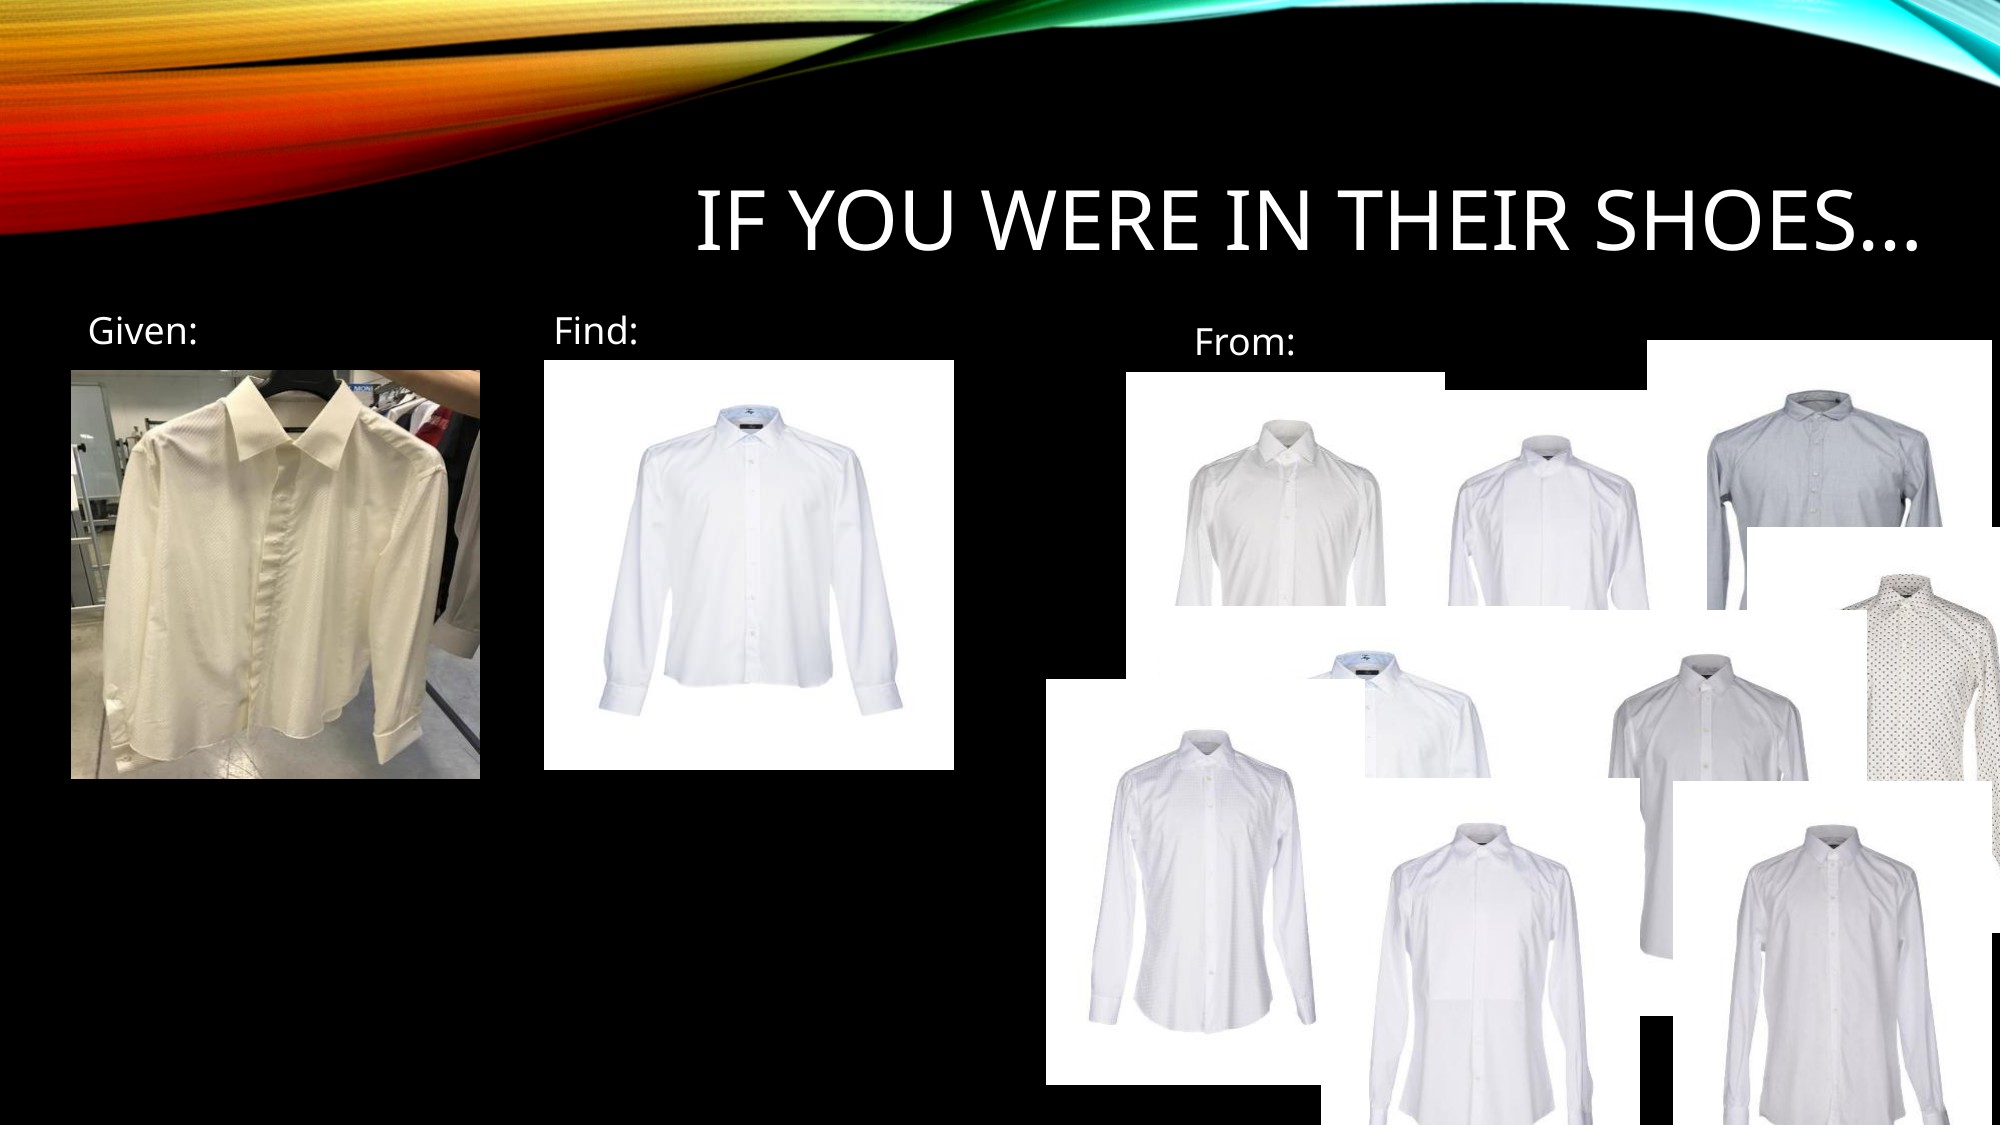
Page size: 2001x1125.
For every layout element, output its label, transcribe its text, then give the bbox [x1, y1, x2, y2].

picture [543, 360, 954, 770]
text_box Given: [72, 299, 274, 360]
text_box Find: [538, 299, 739, 360]
picture [71, 370, 480, 779]
picture [1046, 340, 2000, 1125]
title If you were in their shoes… [526, 117, 1940, 330]
picture [0, 0, 2000, 237]
text_box From: [1179, 310, 1380, 371]
